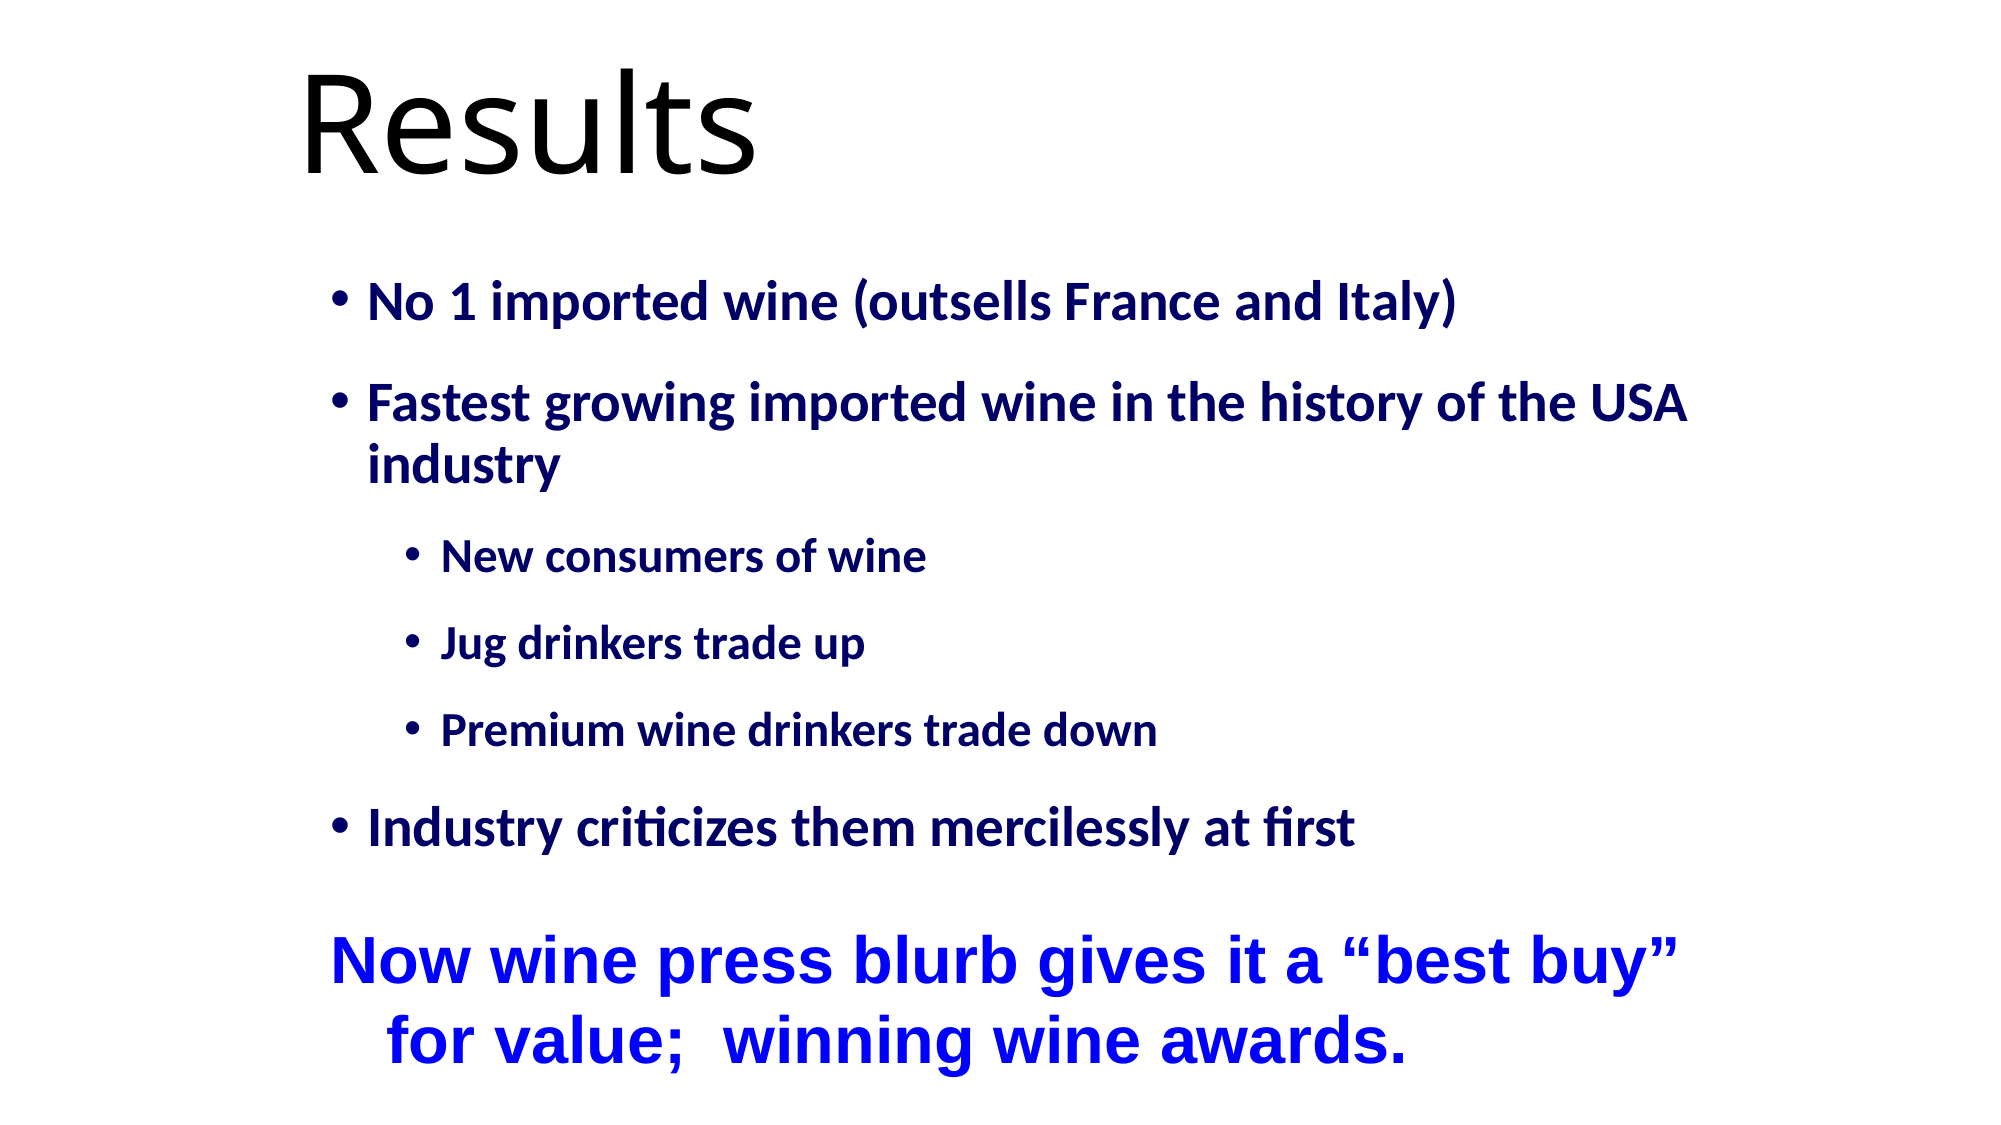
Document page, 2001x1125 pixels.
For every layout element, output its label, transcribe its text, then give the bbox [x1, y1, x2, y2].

text_box Now wine press blurb gives it a “best buy” for value; winning wine awards. [315, 909, 1712, 1088]
list No 1 imported wine (outsells France and Italy) Fastest growing imported wine in the history of the USA industry New consumers of wine Jug drinkers trade up Premium wine drinkers trade down Industry criticizes them mercilessly at first [315, 263, 1712, 872]
title Results [280, 11, 1556, 246]
